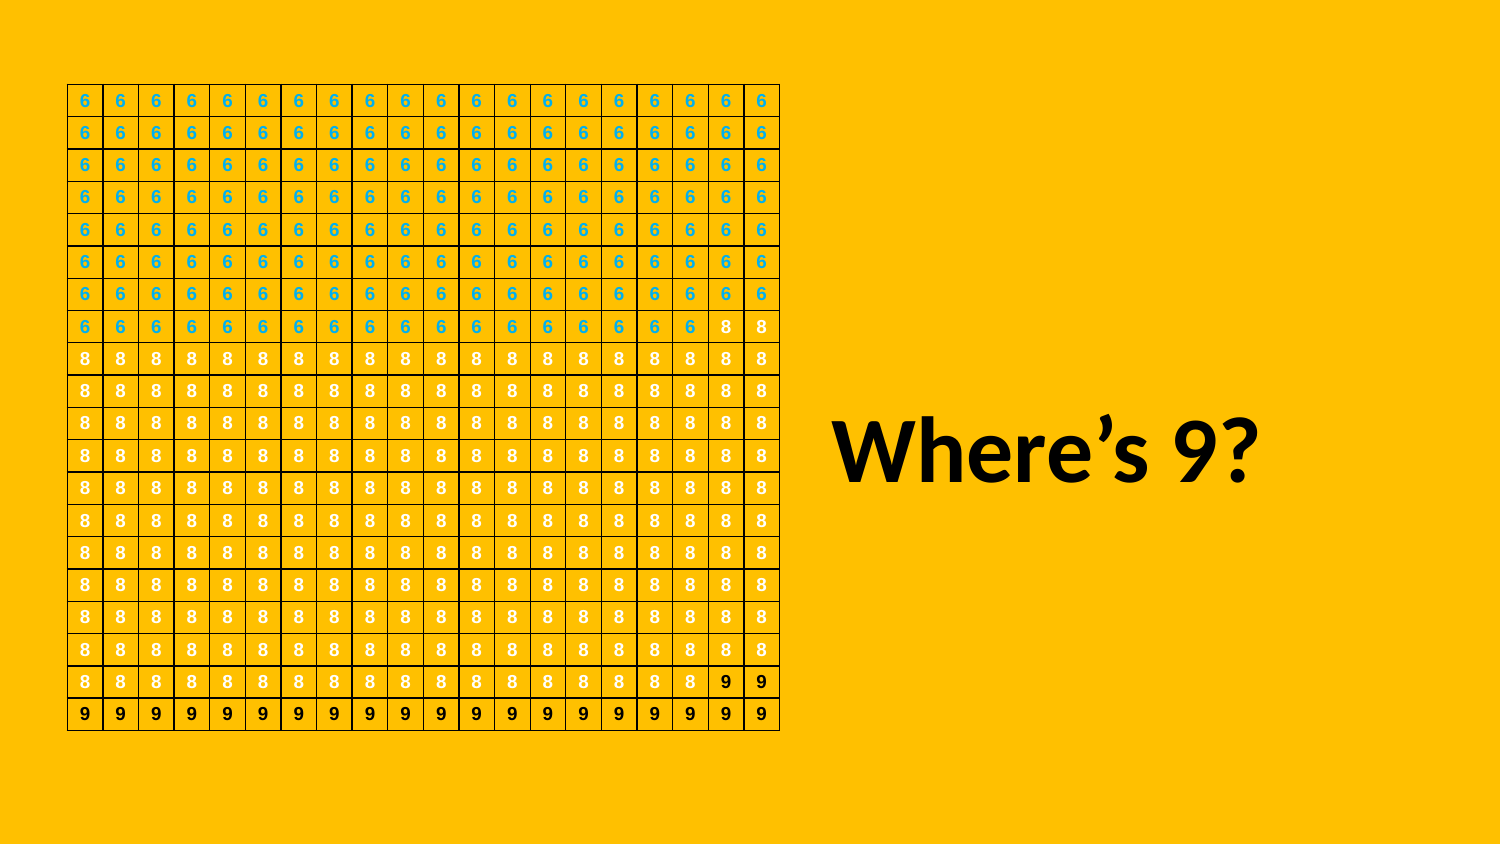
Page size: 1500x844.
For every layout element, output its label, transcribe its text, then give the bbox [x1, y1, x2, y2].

table_cell 8 [175, 473, 209, 504]
table_cell 6 [602, 150, 636, 181]
table_header 6 [104, 85, 138, 116]
table_cell 6 [68, 214, 102, 245]
table_cell 8 [353, 570, 387, 601]
table_cell 8 [353, 667, 387, 697]
table_cell 6 [388, 279, 423, 310]
table_cell 6 [566, 247, 601, 278]
table_cell 8 [495, 634, 530, 665]
table_cell 6 [282, 311, 316, 342]
table_cell 8 [638, 667, 672, 697]
table_cell 6 [566, 279, 601, 310]
table_cell 6 [424, 182, 458, 213]
table_cell 8 [745, 440, 779, 471]
table_cell 8 [388, 537, 423, 568]
table_cell 8 [175, 667, 209, 697]
table_cell 6 [673, 214, 708, 245]
table_cell 8 [282, 473, 316, 504]
table_cell 6 [104, 150, 138, 181]
table_cell 8 [709, 602, 743, 633]
table_cell 6 [531, 279, 565, 310]
table_cell 6 [246, 247, 280, 278]
table_cell 8 [460, 408, 494, 439]
table_cell 6 [282, 150, 316, 181]
table_cell 6 [388, 247, 423, 278]
table_cell 8 [673, 634, 708, 665]
table_header 6 [709, 85, 743, 116]
table_cell 6 [139, 150, 173, 181]
table_cell 8 [460, 473, 494, 504]
table_cell 6 [388, 311, 423, 342]
table_cell 8 [317, 408, 351, 439]
table_cell 8 [566, 537, 601, 568]
table_cell 6 [175, 117, 209, 148]
table_cell 9 [424, 699, 458, 730]
table_cell 6 [531, 214, 565, 245]
table_cell 8 [104, 440, 138, 471]
table_cell 6 [139, 311, 173, 342]
table_cell 8 [531, 667, 565, 697]
table_cell 6 [210, 150, 245, 181]
table_cell 8 [673, 505, 708, 536]
table_cell 8 [175, 505, 209, 536]
table_cell 8 [210, 376, 245, 407]
table_cell 6 [602, 117, 636, 148]
table_cell 6 [424, 247, 458, 278]
table_header 6 [317, 85, 351, 116]
table_cell 6 [246, 214, 280, 245]
table_cell 8 [388, 343, 423, 374]
table_cell 8 [104, 602, 138, 633]
table_cell 8 [531, 505, 565, 536]
table_cell 8 [673, 376, 708, 407]
table_cell 9 [638, 699, 672, 730]
table_cell 6 [638, 247, 672, 278]
table_header 6 [745, 85, 779, 116]
table_cell 6 [638, 279, 672, 310]
table_cell 8 [353, 602, 387, 633]
table_cell 6 [388, 150, 423, 181]
table_cell 6 [210, 279, 245, 310]
table_cell 8 [745, 505, 779, 536]
table_cell 6 [602, 279, 636, 310]
table_cell 8 [353, 440, 387, 471]
text_box Where’s 9? [820, 382, 1278, 507]
table_cell 9 [566, 699, 601, 730]
table_cell 6 [638, 150, 672, 181]
table_cell 6 [68, 279, 102, 310]
table_cell 8 [531, 376, 565, 407]
table_cell 6 [460, 117, 494, 148]
table_cell 6 [495, 279, 530, 310]
table_cell 8 [388, 634, 423, 665]
table_cell 8 [282, 343, 316, 374]
table_cell 8 [139, 667, 173, 697]
table_cell 8 [460, 440, 494, 471]
table_cell 9 [68, 699, 102, 730]
table_cell 8 [495, 440, 530, 471]
table_cell 8 [745, 311, 779, 342]
table_cell 8 [673, 570, 708, 601]
table_cell 8 [175, 440, 209, 471]
table_cell 8 [317, 537, 351, 568]
table_cell 8 [566, 602, 601, 633]
table_cell 6 [68, 182, 102, 213]
table_header 6 [638, 85, 672, 116]
table_cell 8 [495, 537, 530, 568]
table_cell 6 [745, 247, 779, 278]
table_cell 6 [246, 311, 280, 342]
table_cell 8 [317, 602, 351, 633]
table_cell 6 [210, 247, 245, 278]
table_cell 6 [68, 117, 102, 148]
table_cell 9 [495, 699, 530, 730]
table_cell 6 [282, 117, 316, 148]
table_cell 8 [282, 634, 316, 665]
table_cell 8 [566, 473, 601, 504]
table_cell 6 [317, 150, 351, 181]
table_cell 8 [709, 376, 743, 407]
table_cell 8 [495, 343, 530, 374]
table_cell 8 [566, 343, 601, 374]
table_cell 6 [210, 182, 245, 213]
table_cell 8 [388, 440, 423, 471]
table_cell 6 [460, 182, 494, 213]
table_cell 9 [353, 699, 387, 730]
table_cell 8 [104, 376, 138, 407]
table_cell 8 [139, 537, 173, 568]
table_cell 8 [638, 440, 672, 471]
table_cell 9 [673, 699, 708, 730]
table_cell 8 [566, 440, 601, 471]
table_cell 8 [246, 343, 280, 374]
table_cell 6 [139, 247, 173, 278]
table_cell 9 [246, 699, 280, 730]
table_cell 6 [388, 117, 423, 148]
table_cell 8 [602, 473, 636, 504]
table_cell 8 [139, 570, 173, 601]
table_cell 8 [566, 408, 601, 439]
table_cell 6 [745, 182, 779, 213]
table_cell 8 [602, 634, 636, 665]
table_cell 8 [745, 376, 779, 407]
table_cell 8 [246, 505, 280, 536]
table_cell 8 [673, 440, 708, 471]
table_cell 8 [317, 376, 351, 407]
table_cell 6 [745, 117, 779, 148]
table_cell 8 [104, 634, 138, 665]
table_cell 8 [566, 376, 601, 407]
table_cell 6 [566, 311, 601, 342]
table_cell 9 [602, 699, 636, 730]
table_cell 8 [745, 408, 779, 439]
table_cell 6 [246, 117, 280, 148]
table_cell 6 [175, 214, 209, 245]
table_cell 8 [104, 473, 138, 504]
table_cell 8 [210, 505, 245, 536]
table_cell 8 [709, 408, 743, 439]
table_cell 6 [495, 117, 530, 148]
table_cell 8 [638, 634, 672, 665]
table_cell 8 [709, 505, 743, 536]
table_cell 8 [745, 634, 779, 665]
table_cell 6 [353, 182, 387, 213]
table_cell 8 [424, 408, 458, 439]
table_cell 8 [246, 570, 280, 601]
table_cell 6 [246, 150, 280, 181]
table_cell 6 [709, 279, 743, 310]
table_cell 6 [317, 182, 351, 213]
table_cell 8 [638, 376, 672, 407]
table_cell 8 [638, 408, 672, 439]
table_cell 8 [566, 667, 601, 697]
table_cell 8 [388, 473, 423, 504]
table_cell 8 [282, 440, 316, 471]
table_cell 9 [709, 699, 743, 730]
table_cell 8 [68, 440, 102, 471]
table_cell 6 [531, 311, 565, 342]
table_cell 8 [566, 505, 601, 536]
table_cell 8 [68, 634, 102, 665]
table_cell 8 [745, 602, 779, 633]
table_cell 6 [566, 117, 601, 148]
table_cell 8 [424, 473, 458, 504]
table_cell 6 [210, 117, 245, 148]
table_cell 8 [424, 602, 458, 633]
table_cell 8 [353, 343, 387, 374]
table_cell 9 [317, 699, 351, 730]
table_cell 6 [602, 247, 636, 278]
table_cell 8 [388, 505, 423, 536]
table_cell 8 [139, 376, 173, 407]
table_cell 8 [460, 667, 494, 697]
table_cell 6 [673, 182, 708, 213]
table_cell 8 [495, 473, 530, 504]
table_cell 8 [139, 440, 173, 471]
table_cell 8 [353, 376, 387, 407]
table_cell 8 [745, 473, 779, 504]
table_cell 8 [139, 343, 173, 374]
table_cell 6 [531, 182, 565, 213]
table_cell 8 [317, 343, 351, 374]
table_cell 6 [210, 311, 245, 342]
table_cell 6 [531, 150, 565, 181]
table_cell 8 [282, 505, 316, 536]
table_cell 8 [246, 408, 280, 439]
table_cell 8 [139, 473, 173, 504]
table_cell 6 [460, 279, 494, 310]
table_cell 6 [745, 214, 779, 245]
table_cell 8 [353, 473, 387, 504]
table_cell 8 [602, 376, 636, 407]
table_cell 6 [317, 117, 351, 148]
table_cell 6 [246, 279, 280, 310]
table_cell 8 [104, 343, 138, 374]
table_cell 8 [745, 343, 779, 374]
table_cell 8 [246, 376, 280, 407]
table_cell 8 [531, 602, 565, 633]
table_cell 6 [104, 311, 138, 342]
table_cell 8 [388, 376, 423, 407]
table_cell 8 [282, 570, 316, 601]
table_cell 8 [673, 408, 708, 439]
table_cell 6 [745, 150, 779, 181]
table_cell 6 [460, 311, 494, 342]
table_cell 6 [460, 214, 494, 245]
table_cell 8 [317, 667, 351, 697]
table_cell 6 [282, 214, 316, 245]
table_cell 8 [210, 473, 245, 504]
table_cell 6 [68, 247, 102, 278]
table_cell 6 [424, 311, 458, 342]
table_cell 8 [531, 440, 565, 471]
table_cell 8 [282, 537, 316, 568]
table_cell 8 [68, 473, 102, 504]
table_cell 6 [673, 311, 708, 342]
table_cell 6 [353, 117, 387, 148]
table_cell 8 [175, 537, 209, 568]
table_cell 8 [566, 570, 601, 601]
table_cell 8 [709, 537, 743, 568]
table_cell 6 [175, 182, 209, 213]
table_header 6 [460, 85, 494, 116]
table_cell 6 [602, 182, 636, 213]
table_cell 8 [424, 570, 458, 601]
table_cell 8 [709, 343, 743, 374]
table_header 6 [388, 85, 423, 116]
table_cell 8 [602, 537, 636, 568]
table_cell 6 [424, 279, 458, 310]
table_cell 8 [210, 537, 245, 568]
table_cell 8 [175, 376, 209, 407]
table_header 6 [282, 85, 316, 116]
table_cell 8 [139, 408, 173, 439]
table_cell 6 [68, 150, 102, 181]
table_cell 8 [424, 667, 458, 697]
table_cell 8 [246, 667, 280, 697]
table_cell 6 [424, 214, 458, 245]
table_cell 6 [104, 247, 138, 278]
table_cell 6 [210, 214, 245, 245]
table_header 6 [246, 85, 280, 116]
table_cell 8 [495, 376, 530, 407]
table_cell 6 [353, 279, 387, 310]
table_cell 6 [566, 150, 601, 181]
table_cell 6 [139, 182, 173, 213]
table_cell 6 [566, 182, 601, 213]
table_cell 8 [282, 408, 316, 439]
table_cell 8 [602, 505, 636, 536]
table_cell 6 [495, 182, 530, 213]
table_cell 8 [531, 570, 565, 601]
table_header 6 [673, 85, 708, 116]
table_cell 8 [139, 602, 173, 633]
table_cell 8 [602, 408, 636, 439]
table_cell 6 [388, 214, 423, 245]
table_cell 6 [460, 150, 494, 181]
table_cell 6 [353, 150, 387, 181]
table_cell 8 [175, 408, 209, 439]
table_cell 8 [282, 376, 316, 407]
table_cell 8 [210, 343, 245, 374]
table_cell 8 [282, 667, 316, 697]
table_cell 8 [282, 602, 316, 633]
table_cell 8 [68, 602, 102, 633]
table_cell 8 [709, 473, 743, 504]
table_cell 6 [317, 279, 351, 310]
table_cell 8 [246, 537, 280, 568]
table_header 6 [495, 85, 530, 116]
table_cell 8 [602, 667, 636, 697]
table_cell 9 [460, 699, 494, 730]
table_cell 8 [104, 667, 138, 697]
table_cell 6 [460, 247, 494, 278]
table_cell 6 [566, 214, 601, 245]
table_cell 6 [175, 150, 209, 181]
table_cell 6 [353, 214, 387, 245]
table_cell 8 [388, 408, 423, 439]
table_cell 6 [673, 150, 708, 181]
table_cell 8 [246, 634, 280, 665]
table_cell 9 [745, 667, 779, 697]
table_cell 8 [353, 634, 387, 665]
table_cell 6 [317, 214, 351, 245]
table_cell 8 [210, 570, 245, 601]
table_cell 8 [139, 505, 173, 536]
table_cell 8 [745, 570, 779, 601]
table_cell 8 [104, 505, 138, 536]
table_cell 8 [460, 570, 494, 601]
table_header 6 [139, 85, 173, 116]
table_cell 6 [709, 150, 743, 181]
table_cell 8 [673, 343, 708, 374]
table_cell 9 [388, 699, 423, 730]
table_cell 6 [709, 214, 743, 245]
table_cell 8 [317, 634, 351, 665]
table_cell 8 [353, 408, 387, 439]
table_cell 8 [460, 343, 494, 374]
table_cell 6 [282, 247, 316, 278]
table_cell 8 [388, 602, 423, 633]
table_cell 9 [531, 699, 565, 730]
table_cell 6 [104, 214, 138, 245]
table_cell 8 [602, 602, 636, 633]
table_cell 8 [602, 440, 636, 471]
table_cell 6 [602, 214, 636, 245]
table_cell 6 [139, 117, 173, 148]
table_cell 8 [104, 570, 138, 601]
table_cell 6 [602, 311, 636, 342]
table_cell 8 [531, 408, 565, 439]
table_cell 6 [353, 311, 387, 342]
table_cell 6 [175, 247, 209, 278]
table_header 6 [602, 85, 636, 116]
table_cell 8 [353, 537, 387, 568]
table_header 6 [175, 85, 209, 116]
table_cell 6 [388, 182, 423, 213]
table_cell 8 [317, 570, 351, 601]
table_cell 6 [104, 117, 138, 148]
table_cell 9 [139, 699, 173, 730]
table_cell 6 [673, 117, 708, 148]
table_cell 6 [175, 279, 209, 310]
table_cell 8 [424, 440, 458, 471]
table_cell 6 [424, 117, 458, 148]
table_cell 8 [246, 473, 280, 504]
table_cell 8 [638, 570, 672, 601]
table_cell 8 [531, 537, 565, 568]
table_cell 8 [68, 343, 102, 374]
table_header 6 [353, 85, 387, 116]
table_cell 8 [460, 537, 494, 568]
table_cell 6 [246, 182, 280, 213]
table_cell 8 [68, 376, 102, 407]
table_cell 8 [388, 570, 423, 601]
table_cell 8 [460, 602, 494, 633]
table_cell 6 [424, 150, 458, 181]
table_cell 8 [424, 376, 458, 407]
table_cell 9 [709, 667, 743, 697]
table_header 6 [68, 85, 102, 116]
table_cell 6 [673, 247, 708, 278]
table_cell 6 [638, 214, 672, 245]
table_cell 9 [282, 699, 316, 730]
table_cell 8 [210, 440, 245, 471]
table_cell 8 [745, 537, 779, 568]
table_cell 6 [673, 279, 708, 310]
table_cell 8 [638, 473, 672, 504]
table_cell 6 [638, 182, 672, 213]
table_cell 6 [353, 247, 387, 278]
table_cell 8 [210, 408, 245, 439]
table_cell 6 [282, 279, 316, 310]
table_cell 6 [175, 311, 209, 342]
table_cell 8 [210, 602, 245, 633]
table_cell 8 [673, 667, 708, 697]
table_cell 6 [495, 247, 530, 278]
table_cell 8 [424, 343, 458, 374]
table_cell 6 [495, 214, 530, 245]
table_cell 8 [602, 570, 636, 601]
table_cell 8 [68, 537, 102, 568]
table_cell 6 [709, 117, 743, 148]
table_header 6 [210, 85, 245, 116]
table_cell 6 [745, 279, 779, 310]
table_cell 8 [104, 408, 138, 439]
table_cell 8 [317, 473, 351, 504]
table_cell 6 [68, 311, 102, 342]
table_cell 8 [175, 602, 209, 633]
table_cell 8 [246, 440, 280, 471]
table_cell 6 [638, 117, 672, 148]
table_cell 8 [673, 473, 708, 504]
table_cell 8 [531, 343, 565, 374]
table_cell 6 [282, 182, 316, 213]
table_cell 9 [175, 699, 209, 730]
table_cell 8 [68, 667, 102, 697]
table_cell 8 [246, 602, 280, 633]
table_cell 6 [317, 311, 351, 342]
table_cell 6 [709, 247, 743, 278]
table_cell 8 [424, 505, 458, 536]
table_cell 8 [709, 311, 743, 342]
table_cell 6 [104, 279, 138, 310]
table_cell 9 [210, 699, 245, 730]
table_cell 8 [709, 634, 743, 665]
table_cell 9 [104, 699, 138, 730]
table_cell 8 [68, 570, 102, 601]
table_cell 8 [317, 440, 351, 471]
table_cell 8 [460, 376, 494, 407]
table_cell 8 [673, 537, 708, 568]
table_cell 8 [709, 570, 743, 601]
table_cell 8 [68, 505, 102, 536]
table_cell 8 [210, 667, 245, 697]
table_cell 8 [139, 634, 173, 665]
table_cell 8 [175, 634, 209, 665]
table_cell 8 [104, 537, 138, 568]
table_cell 6 [495, 150, 530, 181]
table_cell 8 [460, 505, 494, 536]
table_cell 6 [104, 182, 138, 213]
table_cell 9 [745, 699, 779, 730]
table_header 6 [566, 85, 601, 116]
table_cell 6 [638, 311, 672, 342]
table_cell 8 [424, 537, 458, 568]
table_cell 6 [531, 117, 565, 148]
table_cell 8 [175, 570, 209, 601]
table_cell 6 [495, 311, 530, 342]
table_cell 8 [210, 634, 245, 665]
table_header 6 [531, 85, 565, 116]
table_cell 8 [638, 537, 672, 568]
table_cell 8 [638, 602, 672, 633]
table_cell 8 [353, 505, 387, 536]
table_cell 6 [139, 214, 173, 245]
table_cell 8 [638, 343, 672, 374]
table_cell 6 [139, 279, 173, 310]
table_cell 8 [566, 634, 601, 665]
table_cell 6 [709, 182, 743, 213]
table_cell 8 [495, 505, 530, 536]
table_cell 8 [424, 634, 458, 665]
table_cell 6 [531, 247, 565, 278]
table_cell 8 [495, 408, 530, 439]
table_header 6 [424, 85, 458, 116]
table_cell 8 [388, 667, 423, 697]
table_cell 8 [531, 473, 565, 504]
table_cell 8 [175, 343, 209, 374]
table_cell 8 [638, 505, 672, 536]
table_cell 8 [495, 667, 530, 697]
table_cell 8 [68, 408, 102, 439]
table_cell 6 [317, 247, 351, 278]
table_cell 8 [531, 634, 565, 665]
table_cell 8 [709, 440, 743, 471]
table_cell 8 [460, 634, 494, 665]
table_cell 8 [495, 602, 530, 633]
table_cell 8 [673, 602, 708, 633]
table_cell 8 [495, 570, 530, 601]
table_cell 8 [317, 505, 351, 536]
table_cell 8 [602, 343, 636, 374]
